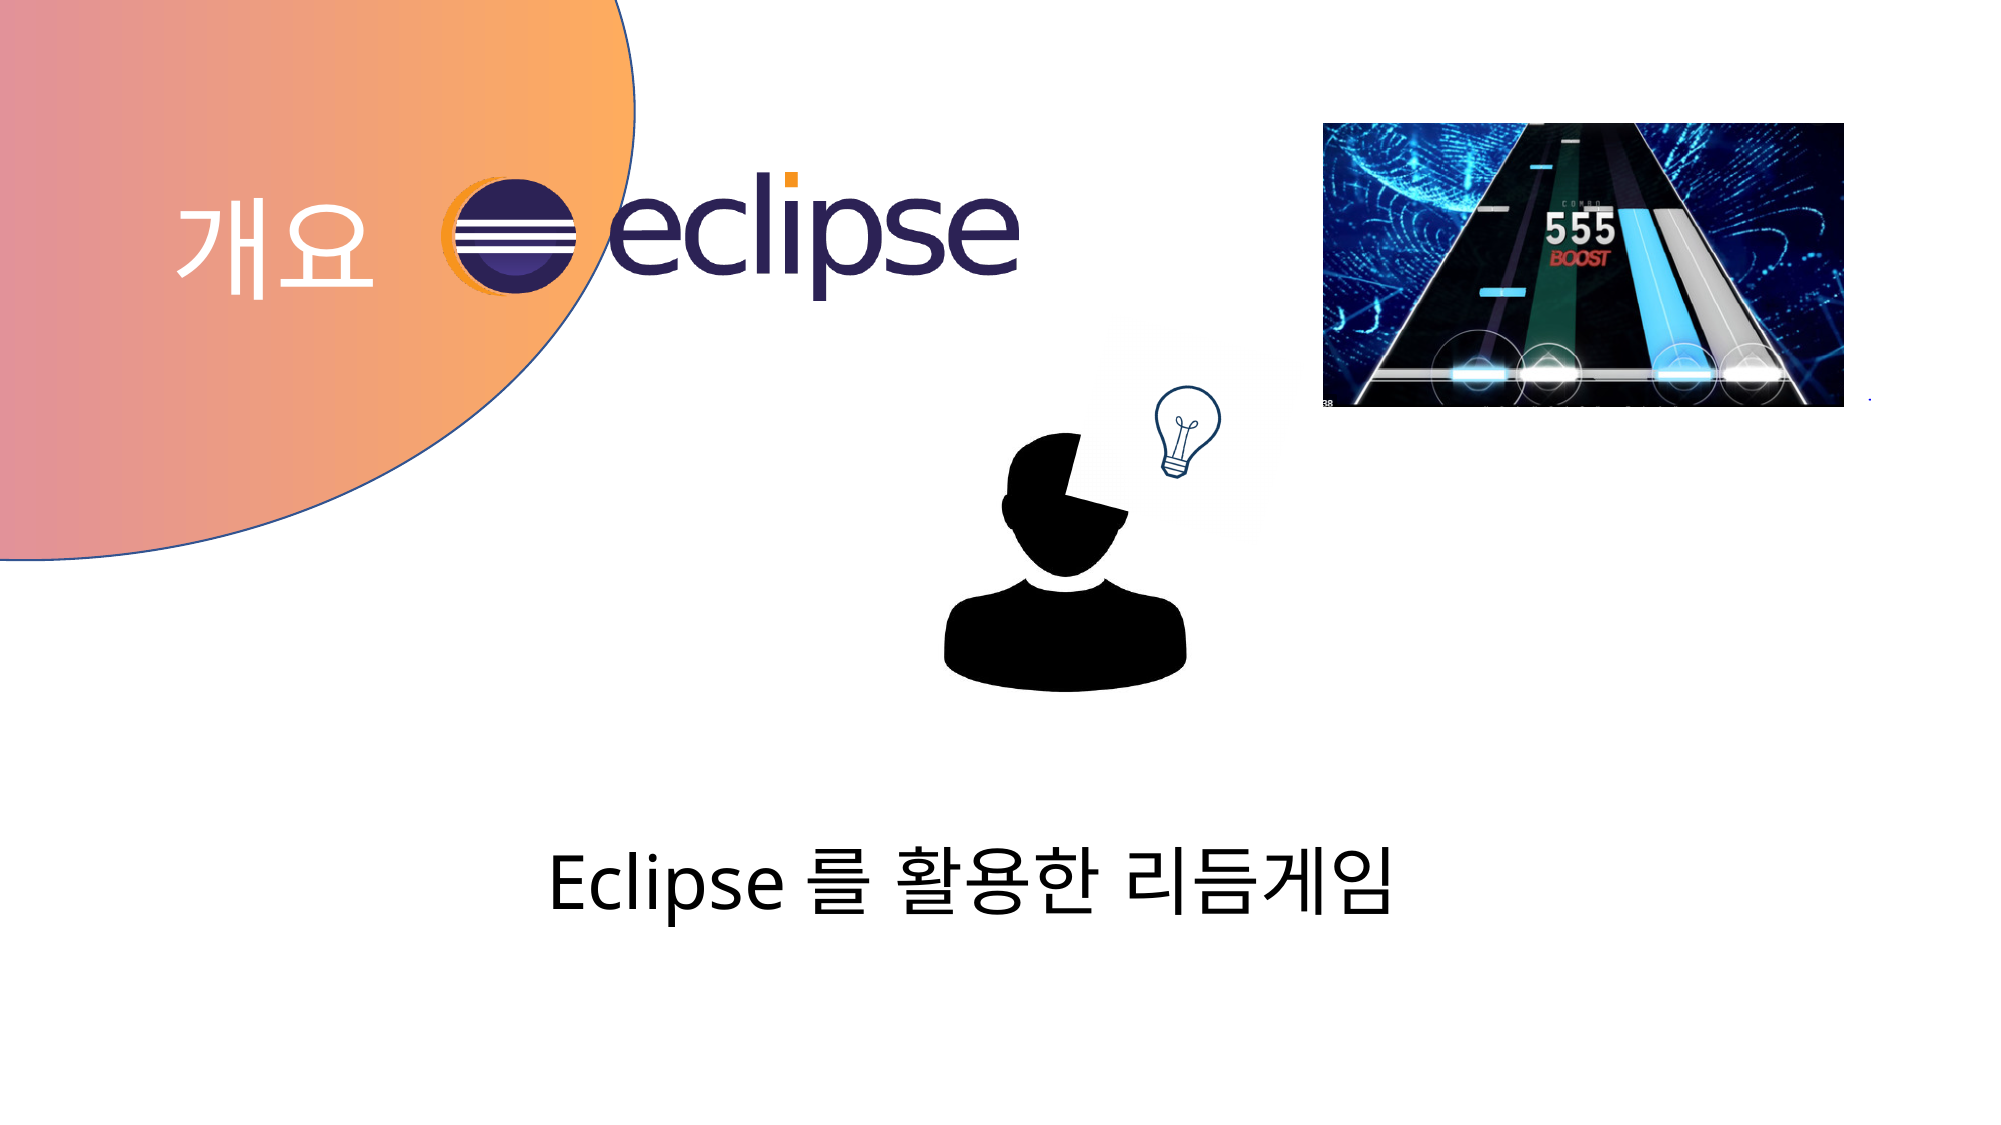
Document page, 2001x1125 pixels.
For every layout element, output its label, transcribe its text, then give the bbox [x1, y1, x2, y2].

picture [902, 314, 1303, 716]
title Eclipse를 활용한 리듬게임 [531, 782, 1469, 988]
picture [441, 90, 1019, 382]
text_box 개요 [0, 0, 636, 562]
picture [1323, 123, 1871, 407]
